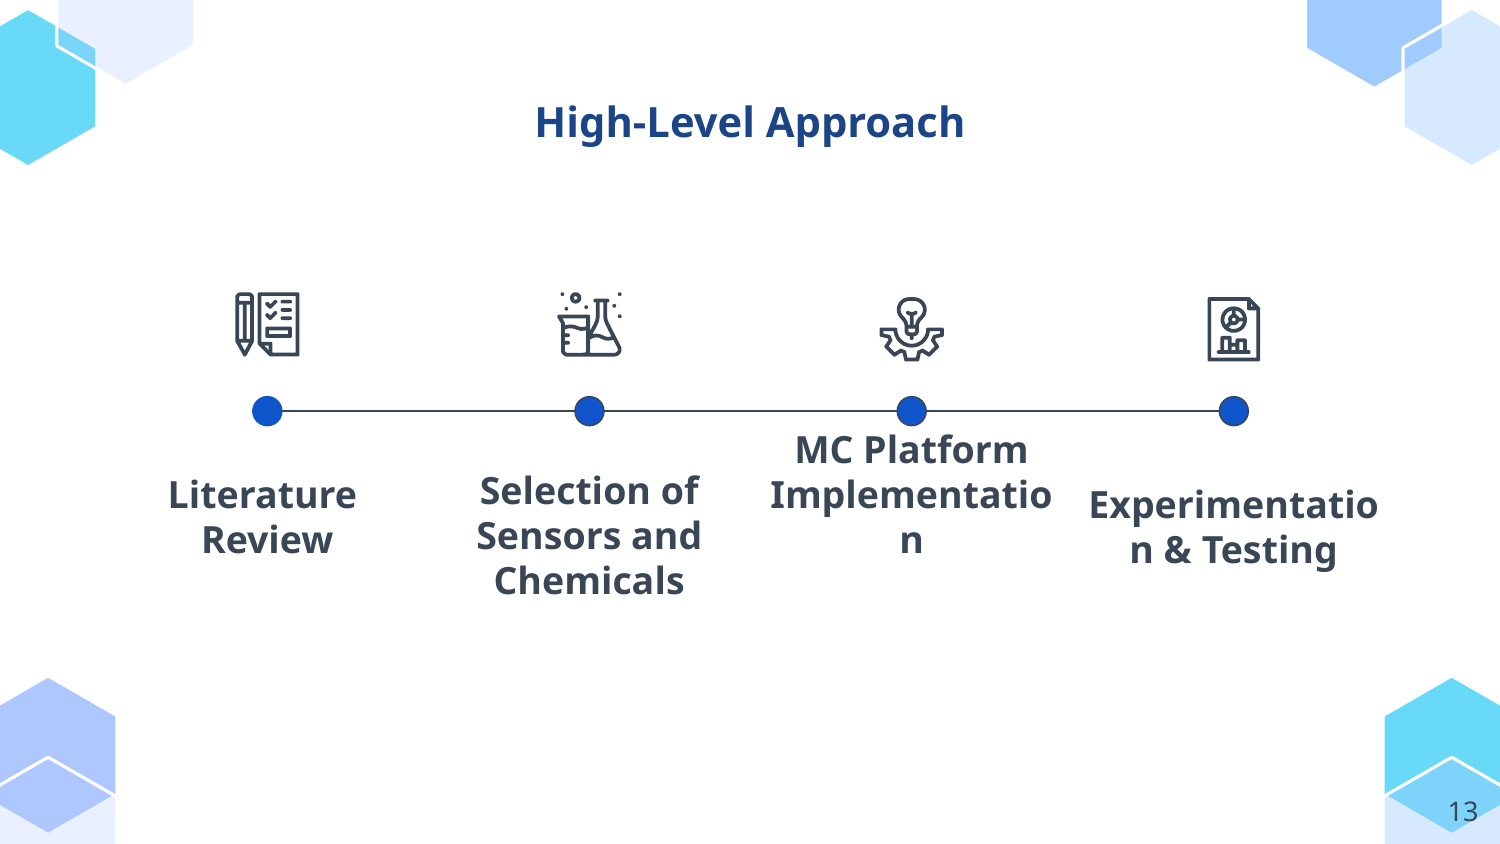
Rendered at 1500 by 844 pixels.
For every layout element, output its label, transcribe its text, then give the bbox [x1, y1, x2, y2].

text_box Selection of Sensors and Chemicals [440, 523, 739, 618]
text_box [879, 296, 945, 362]
text_box Experimentation & Testing [1072, 491, 1395, 586]
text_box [557, 292, 622, 357]
text_box MC Platform Implementation [750, 482, 1073, 576]
text_box Literature Review [90, 482, 445, 576]
text_box [1219, 396, 1249, 426]
title High-Level Approach [118, 72, 1382, 167]
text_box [235, 292, 300, 357]
text_box [575, 396, 604, 426]
text_box [897, 396, 927, 426]
slide_number ‹#› [1403, 779, 1494, 844]
text_box [252, 396, 282, 426]
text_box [1207, 296, 1261, 362]
